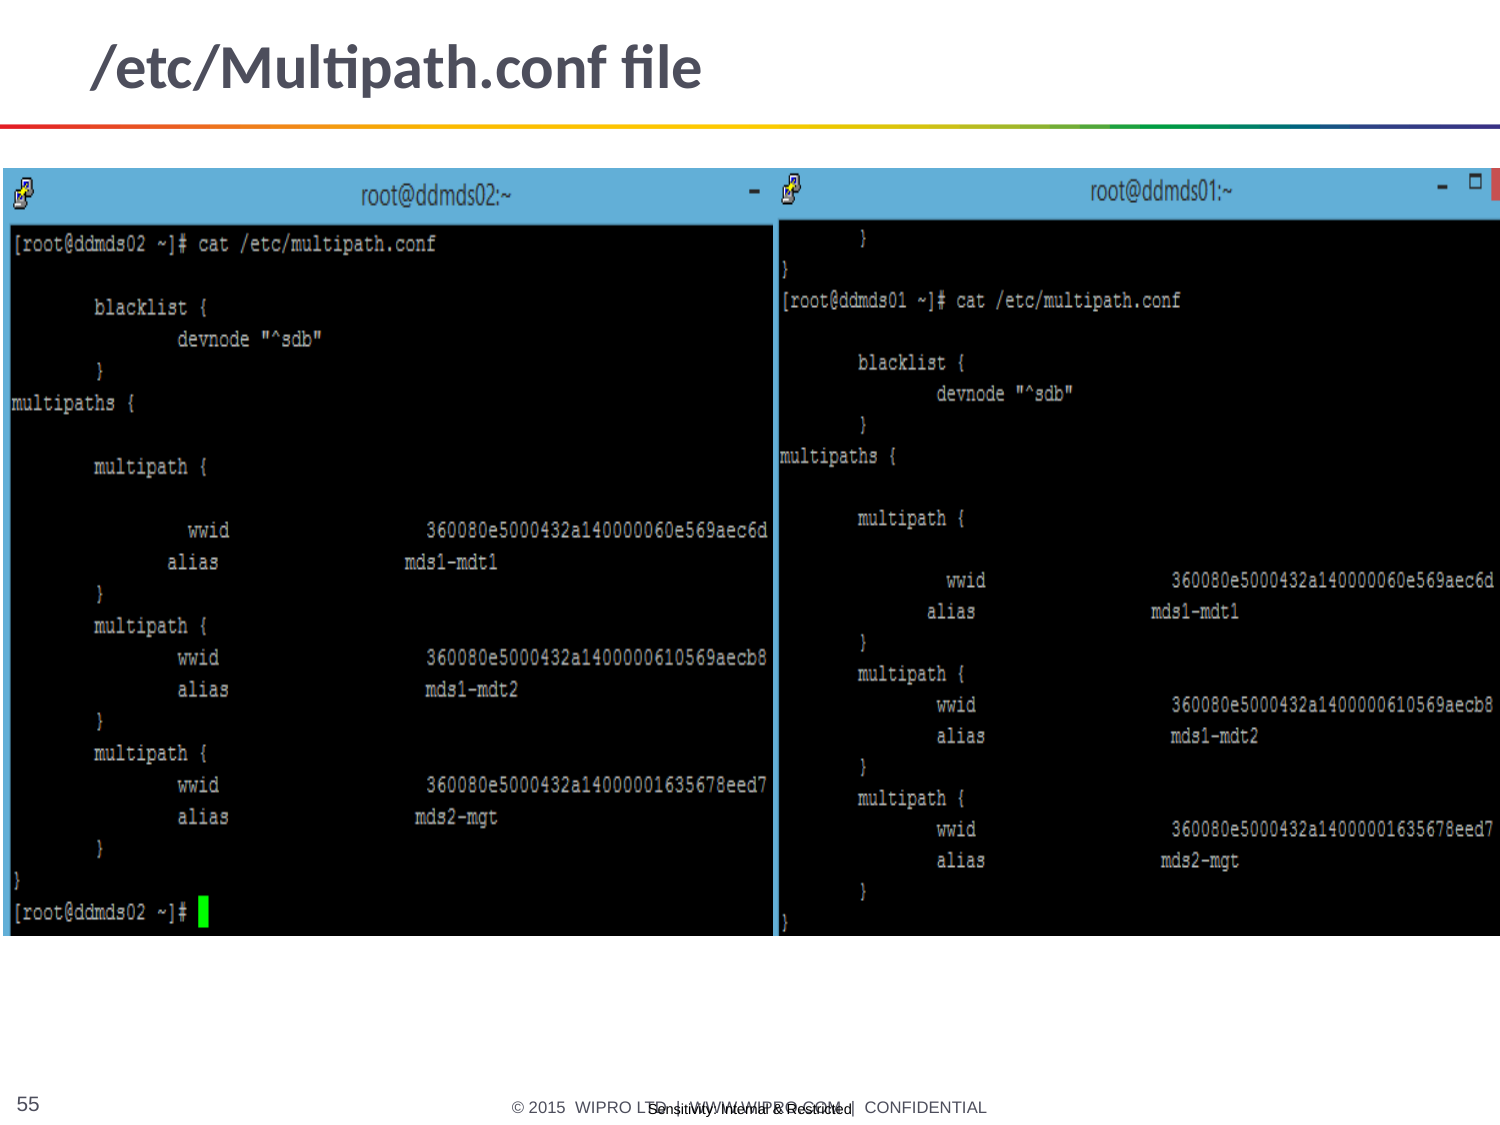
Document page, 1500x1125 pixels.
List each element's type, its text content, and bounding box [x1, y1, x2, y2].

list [3, 168, 771, 937]
title /etc/Multipath.conf file [74, 17, 1426, 109]
picture [772, 168, 1500, 937]
